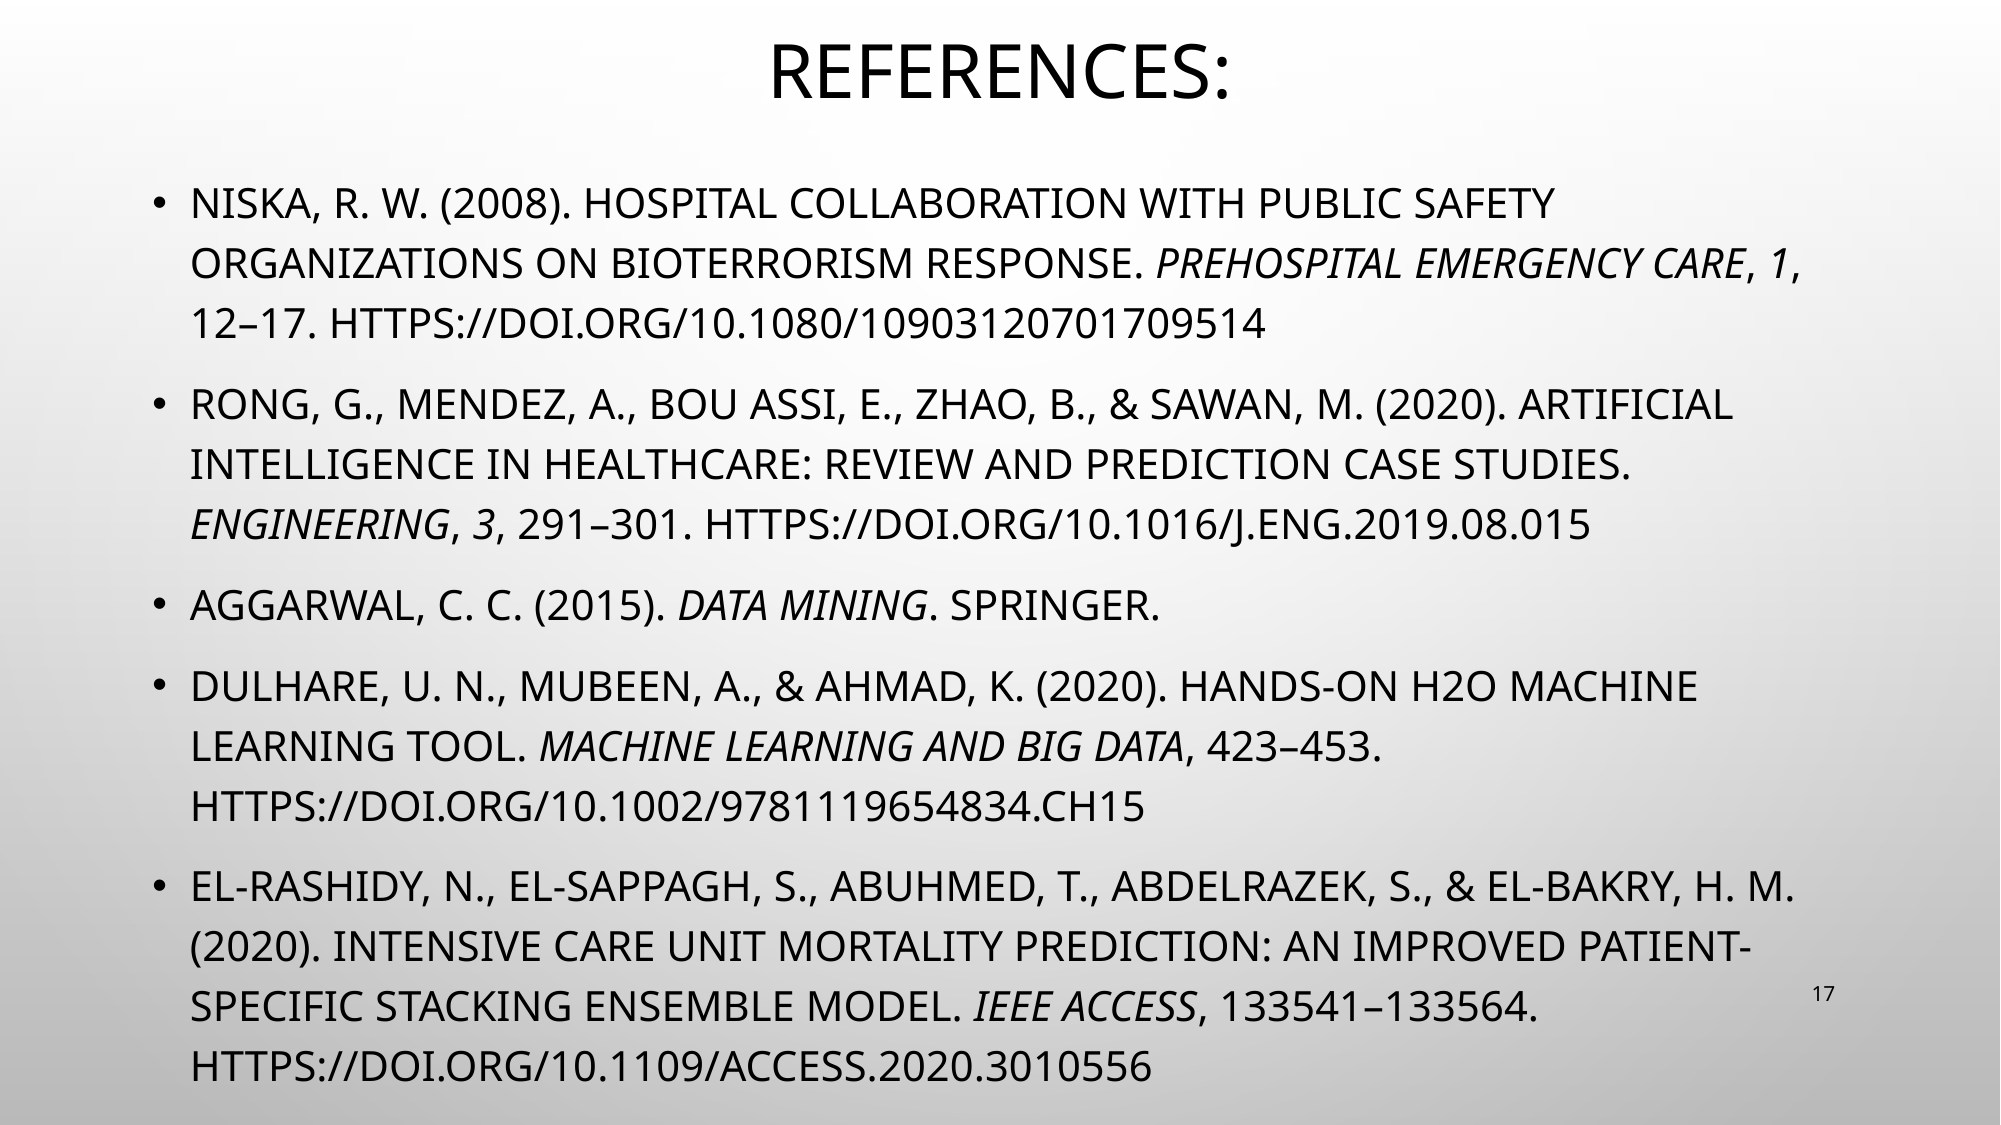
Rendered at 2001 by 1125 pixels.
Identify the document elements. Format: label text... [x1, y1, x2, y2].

title References: [137, 0, 1863, 159]
slide_number 17 [1724, 965, 1851, 1025]
list Niska, R. W. (2008). Hospital Collaboration with Public Safety Organizations on Bioterrorism Response. Prehospital Emergency Care, 1, 12–17. https://doi.org/10.1080/10903120701709514 Rong, G., Mendez, A., Bou Assi, E., Zhao, B., & Sawan, M. (2020). Artificial Intelligence in Healthcare: Review and Prediction Case Studies. Engineering, 3, 291–301. https://doi.org/10.1016/j.eng.2019.08.015 Aggarwal, C. C. (2015). Data Mining. Springer. Dulhare, U. N., Mubeen, A., & Ahmad, K. (2020). Hands‐On H2O Machine Learning Tool. Machine Learning and Big Data, 423–453. https://doi.org/10.1002/9781119654834.ch15 El-Rashidy, N., El-Sappagh, S., Abuhmed, T., Abdelrazek, S., & El-Bakry, H. M. (2020). Intensive Care Unit Mortality Prediction: An Improved Patient-Specific Stacking Ensemble Model. IEEE Access, 133541–133564. https://doi.org/10.1109/access.2020.3010556 [137, 159, 1863, 874]
picture [0, 0, 2000, 1125]
